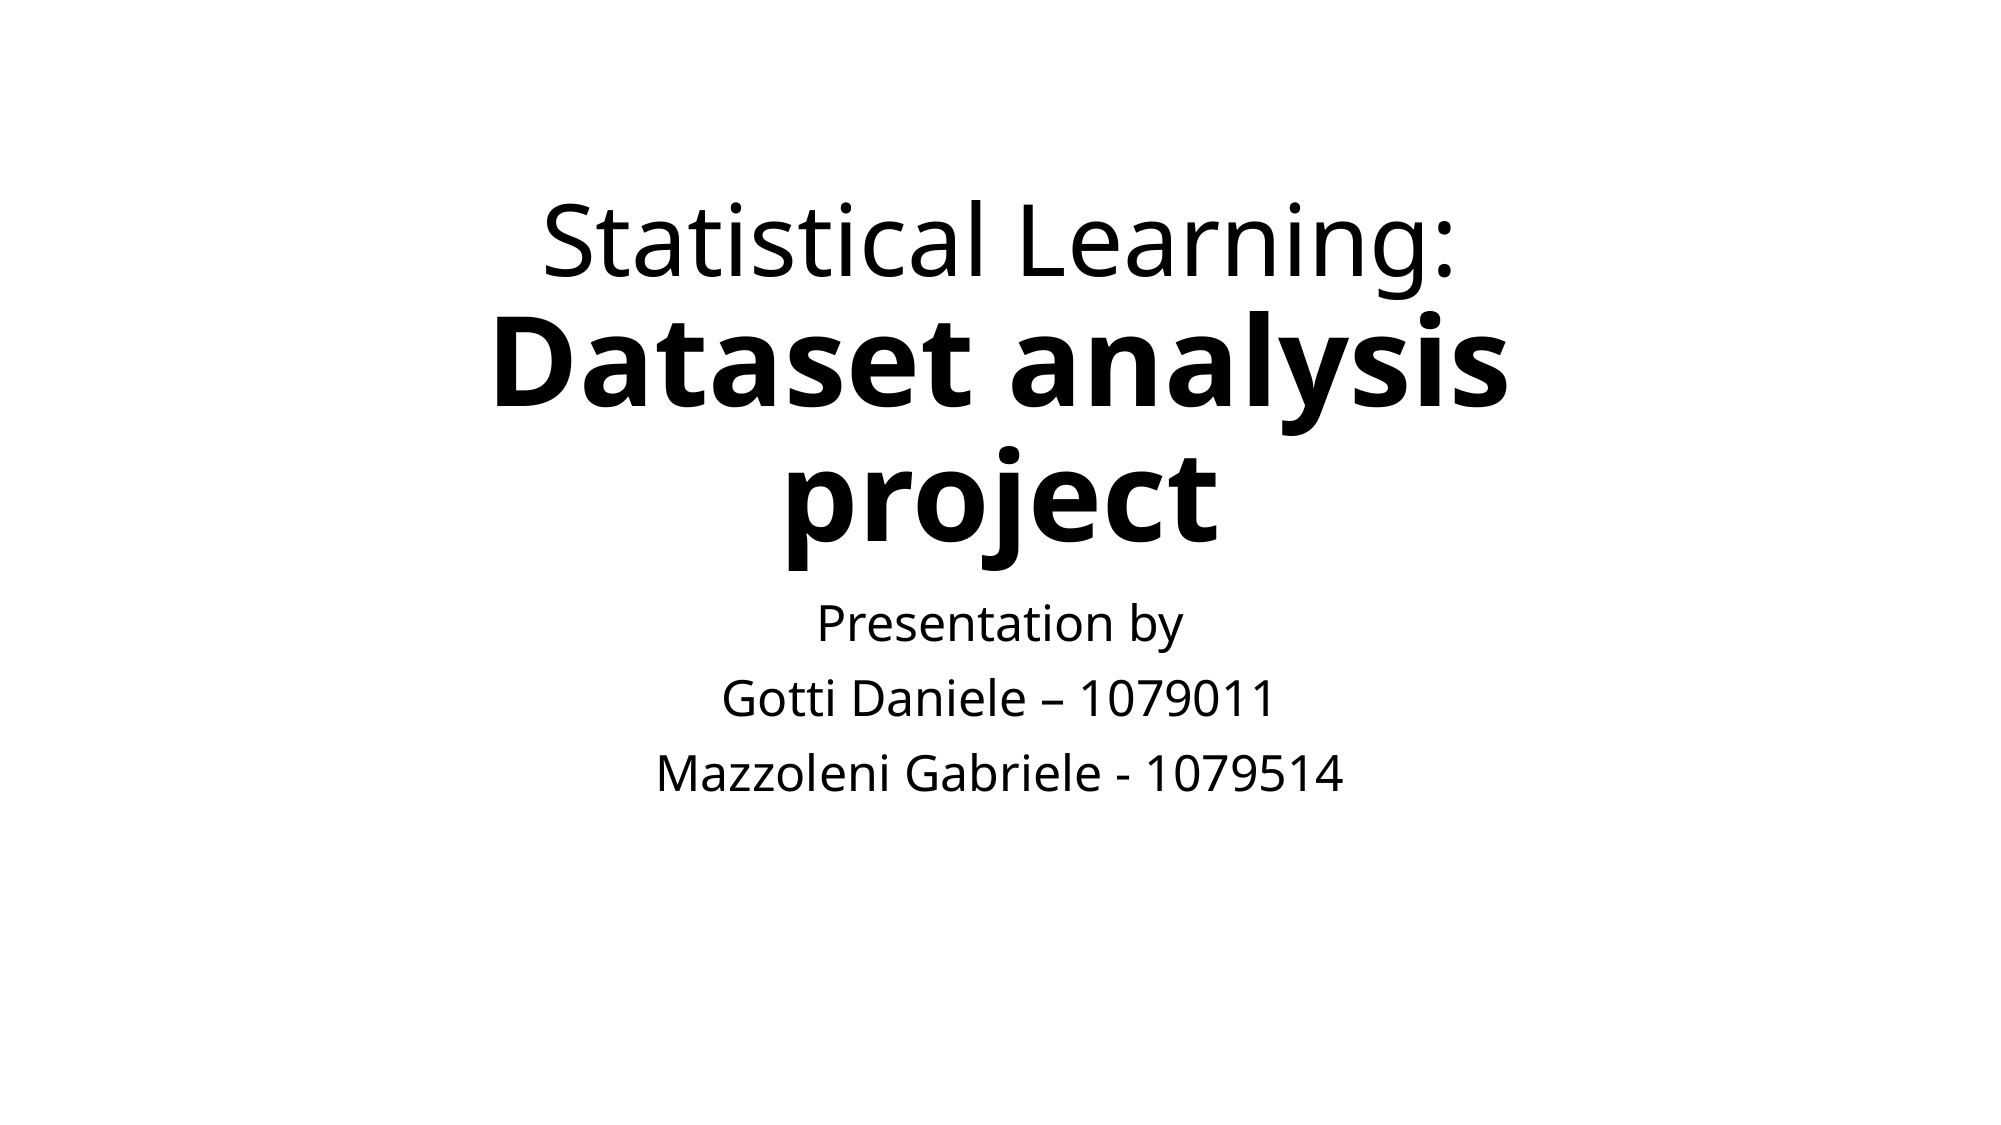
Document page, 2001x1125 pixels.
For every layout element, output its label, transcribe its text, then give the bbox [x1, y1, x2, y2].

subtitle Presentation by Gotti Daniele – 1079011 Mazzoleni Gabriele - 1079514 [249, 590, 1750, 863]
title Statistical Learning: Dataset analysis project [249, 184, 1750, 576]
